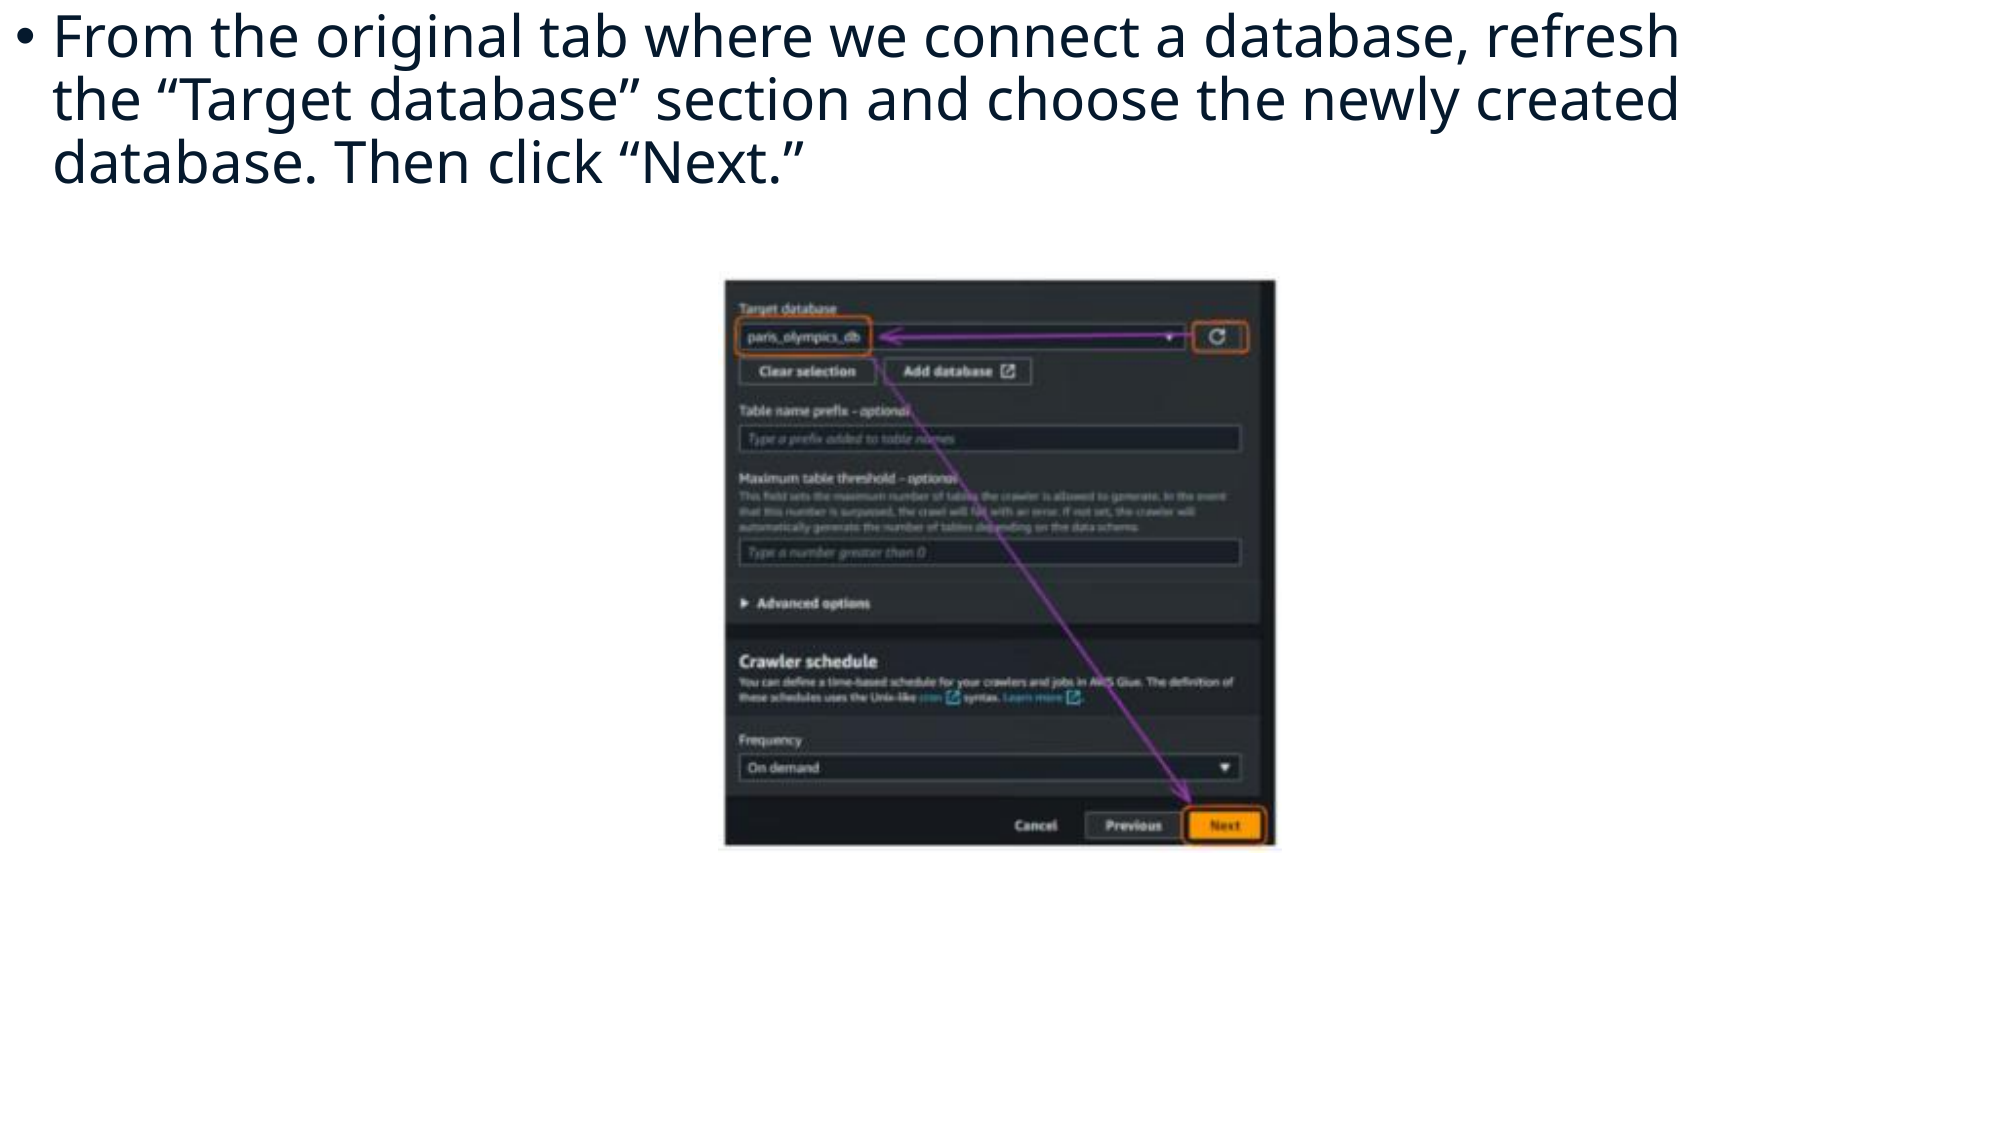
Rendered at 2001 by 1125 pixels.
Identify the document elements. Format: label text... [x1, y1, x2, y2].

list From the original tab where we connect a database, refresh the “Target database” section and choose the newly created database. Then click “Next.” [0, 0, 1725, 714]
picture [718, 271, 1282, 854]
